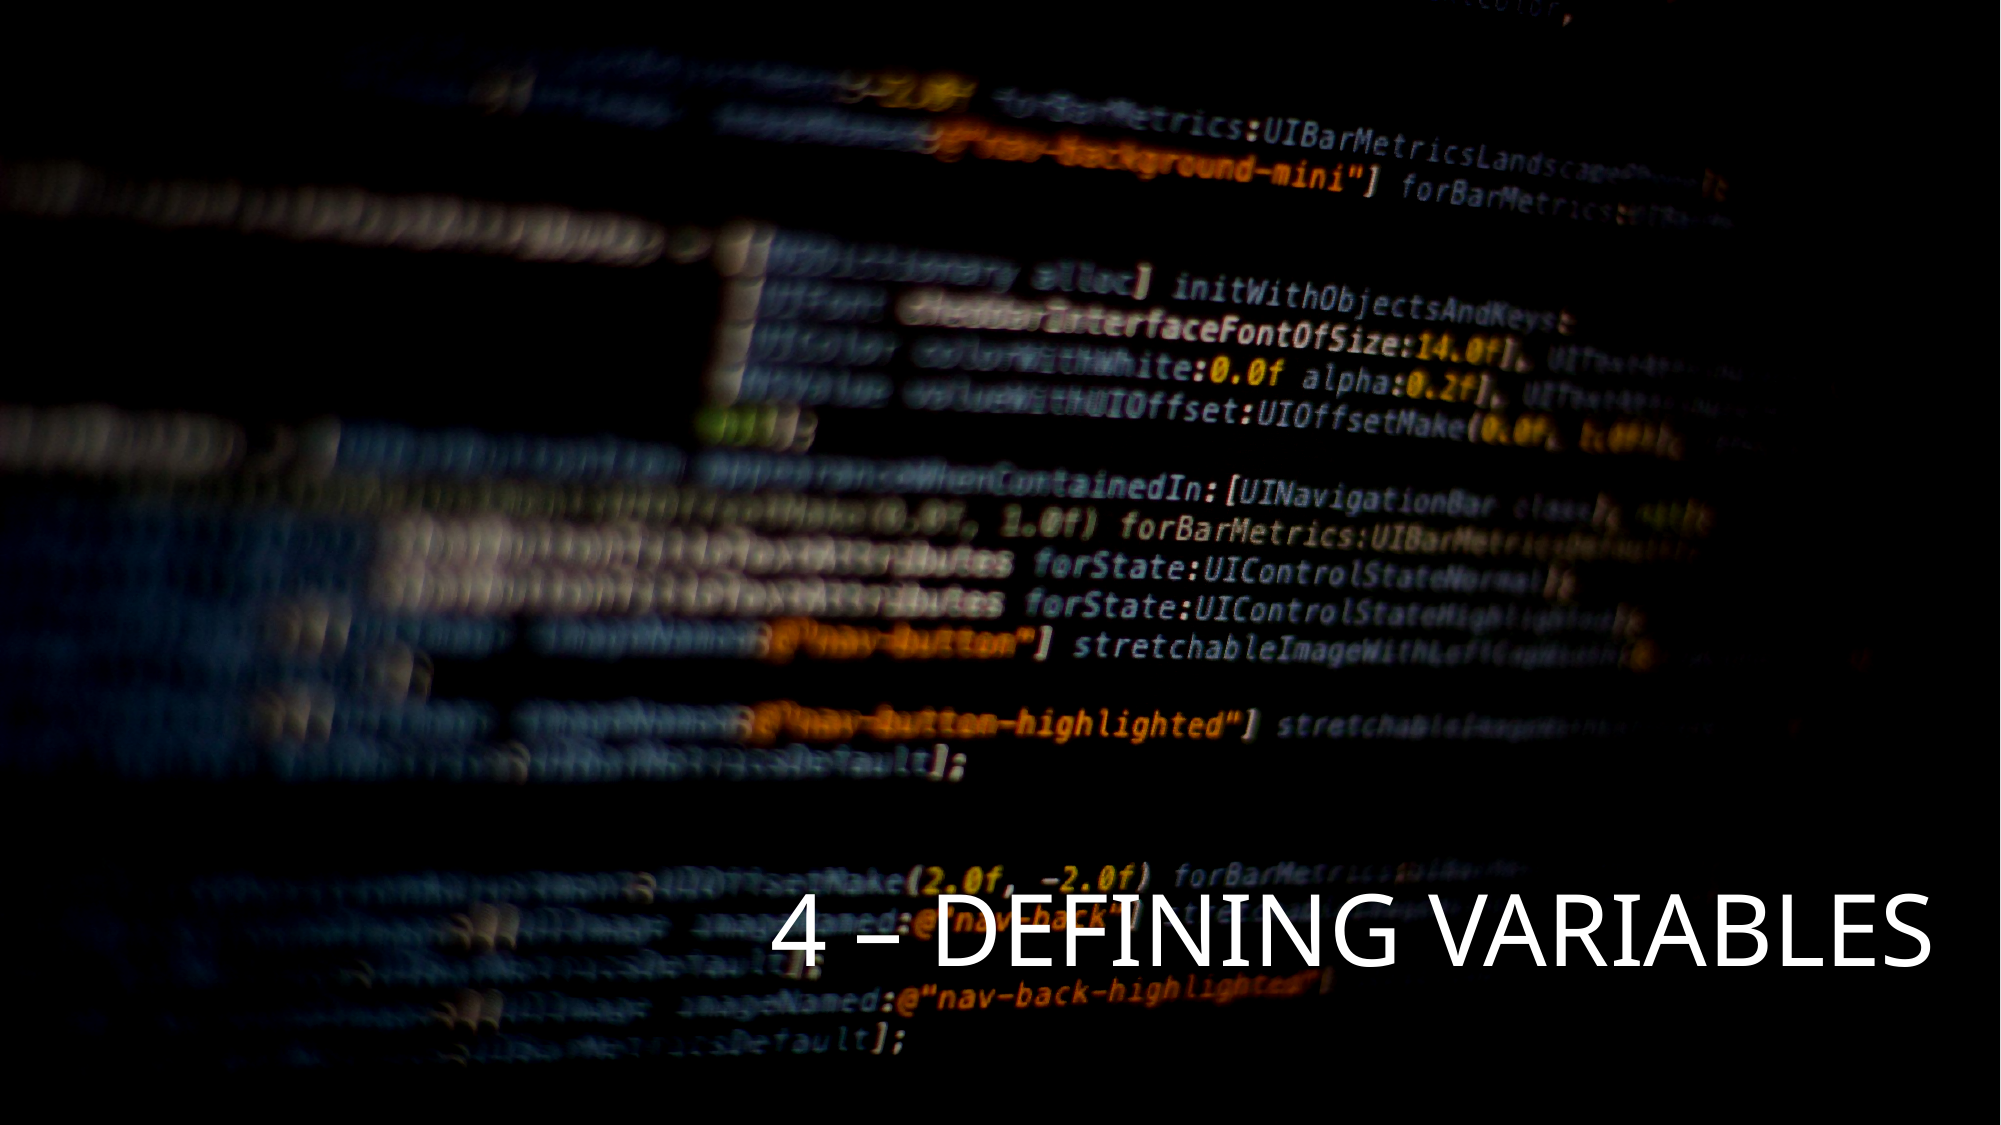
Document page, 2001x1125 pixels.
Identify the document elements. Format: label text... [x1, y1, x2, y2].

title 4 – Defining Variables [751, 786, 1952, 1083]
picture [0, 0, 2001, 1125]
